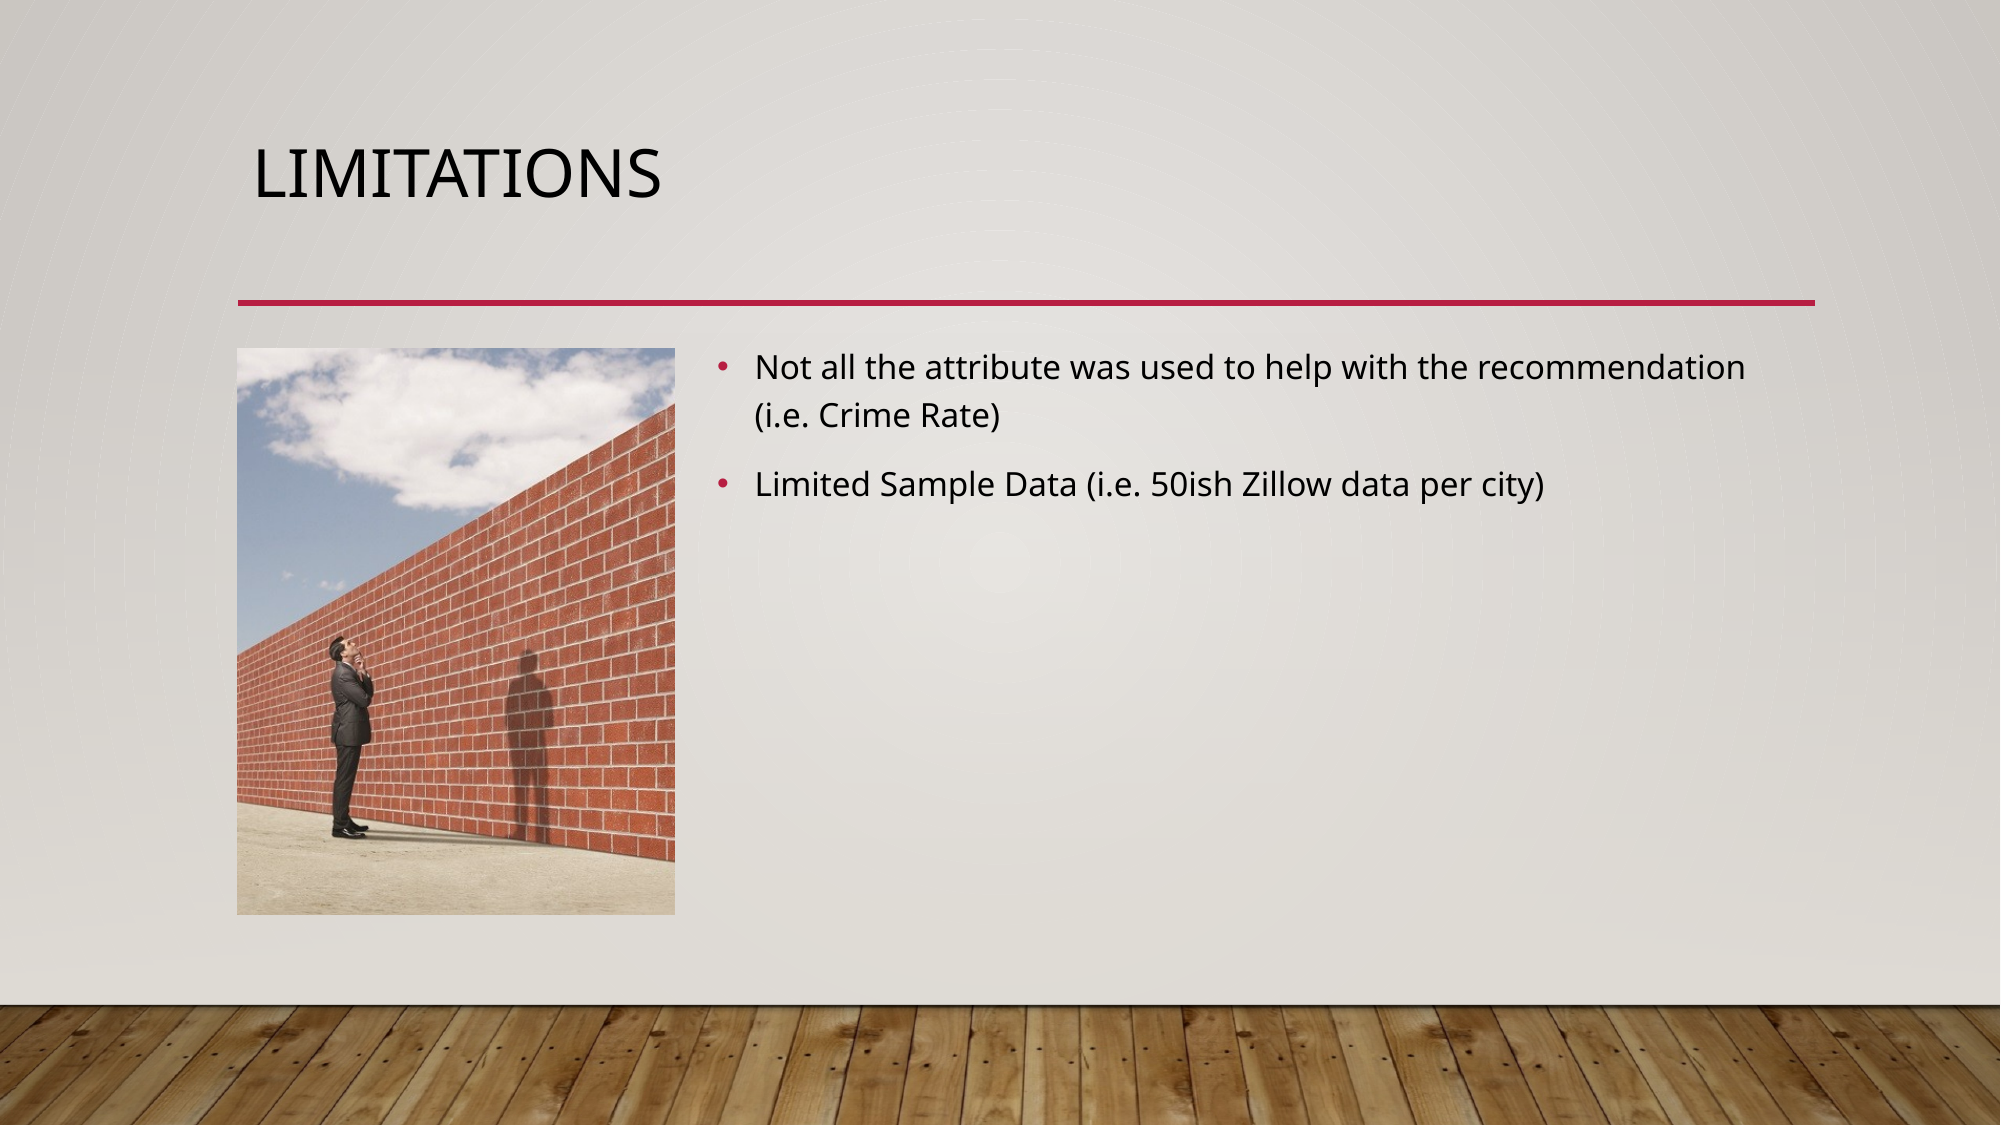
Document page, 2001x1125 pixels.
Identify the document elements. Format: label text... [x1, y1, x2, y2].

title Limitations [237, 132, 1814, 306]
list Not all the attribute was used to help with the recommendation (i.e. Crime Rate) Limited Sample Data (i.e. 50ish Zillow data per city) [702, 330, 1815, 968]
picture [0, 1005, 2000, 1125]
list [237, 348, 675, 915]
